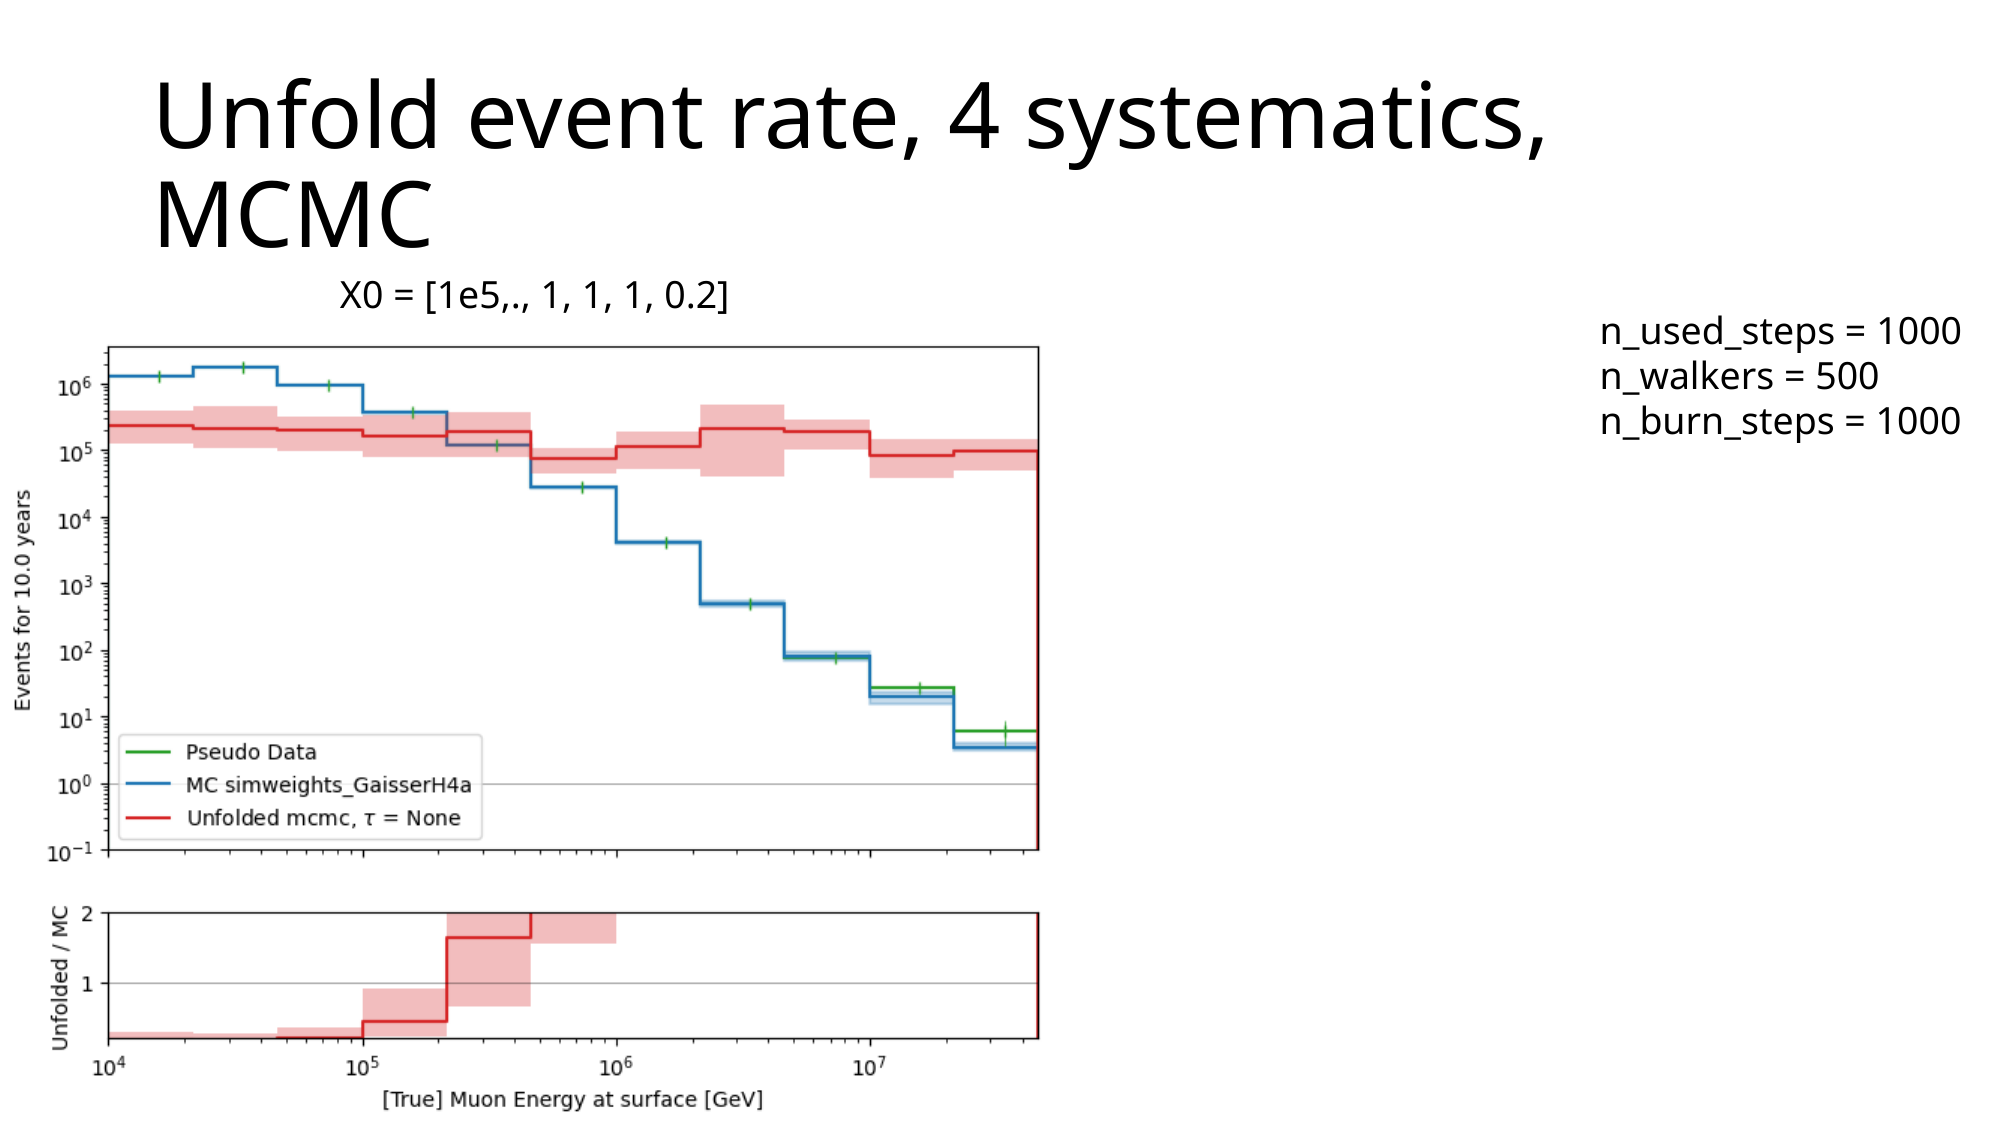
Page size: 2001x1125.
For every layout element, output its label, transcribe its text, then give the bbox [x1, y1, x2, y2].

text_box n_used_steps = 1000 n_walkers = 500 n_burn_steps = 1000 [1575, 299, 1978, 450]
title Unfold event rate, 4 systematics, MCMC [137, 59, 1863, 278]
text_box X0 = [1e5,., 1, 1, 1, 0.2] [325, 263, 745, 324]
picture [0, 332, 1053, 1125]
